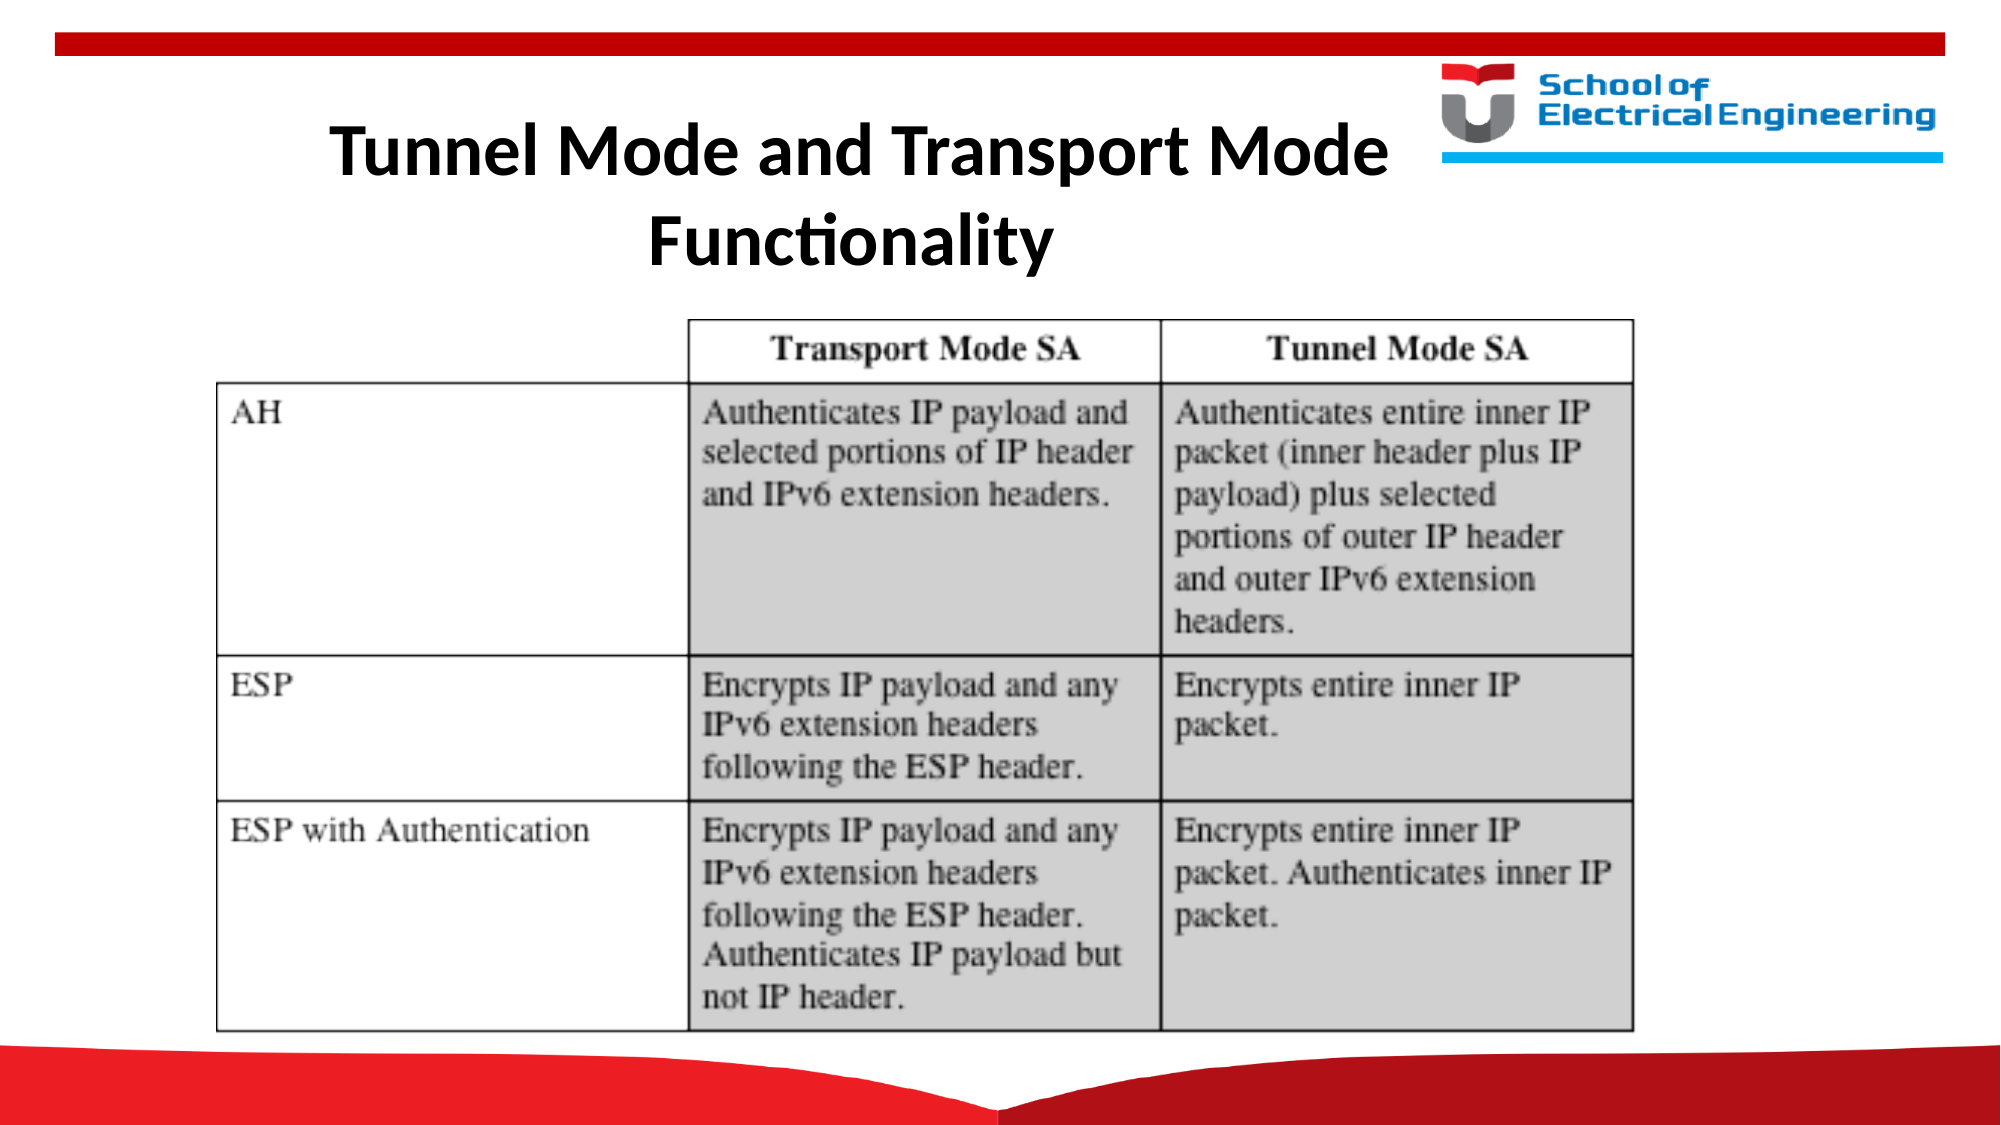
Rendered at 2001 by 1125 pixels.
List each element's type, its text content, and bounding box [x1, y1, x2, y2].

picture [0, 319, 2001, 1125]
picture [1431, 63, 1943, 152]
text_box Tunnel Mode and Transport Mode Functionality [110, 92, 1611, 288]
